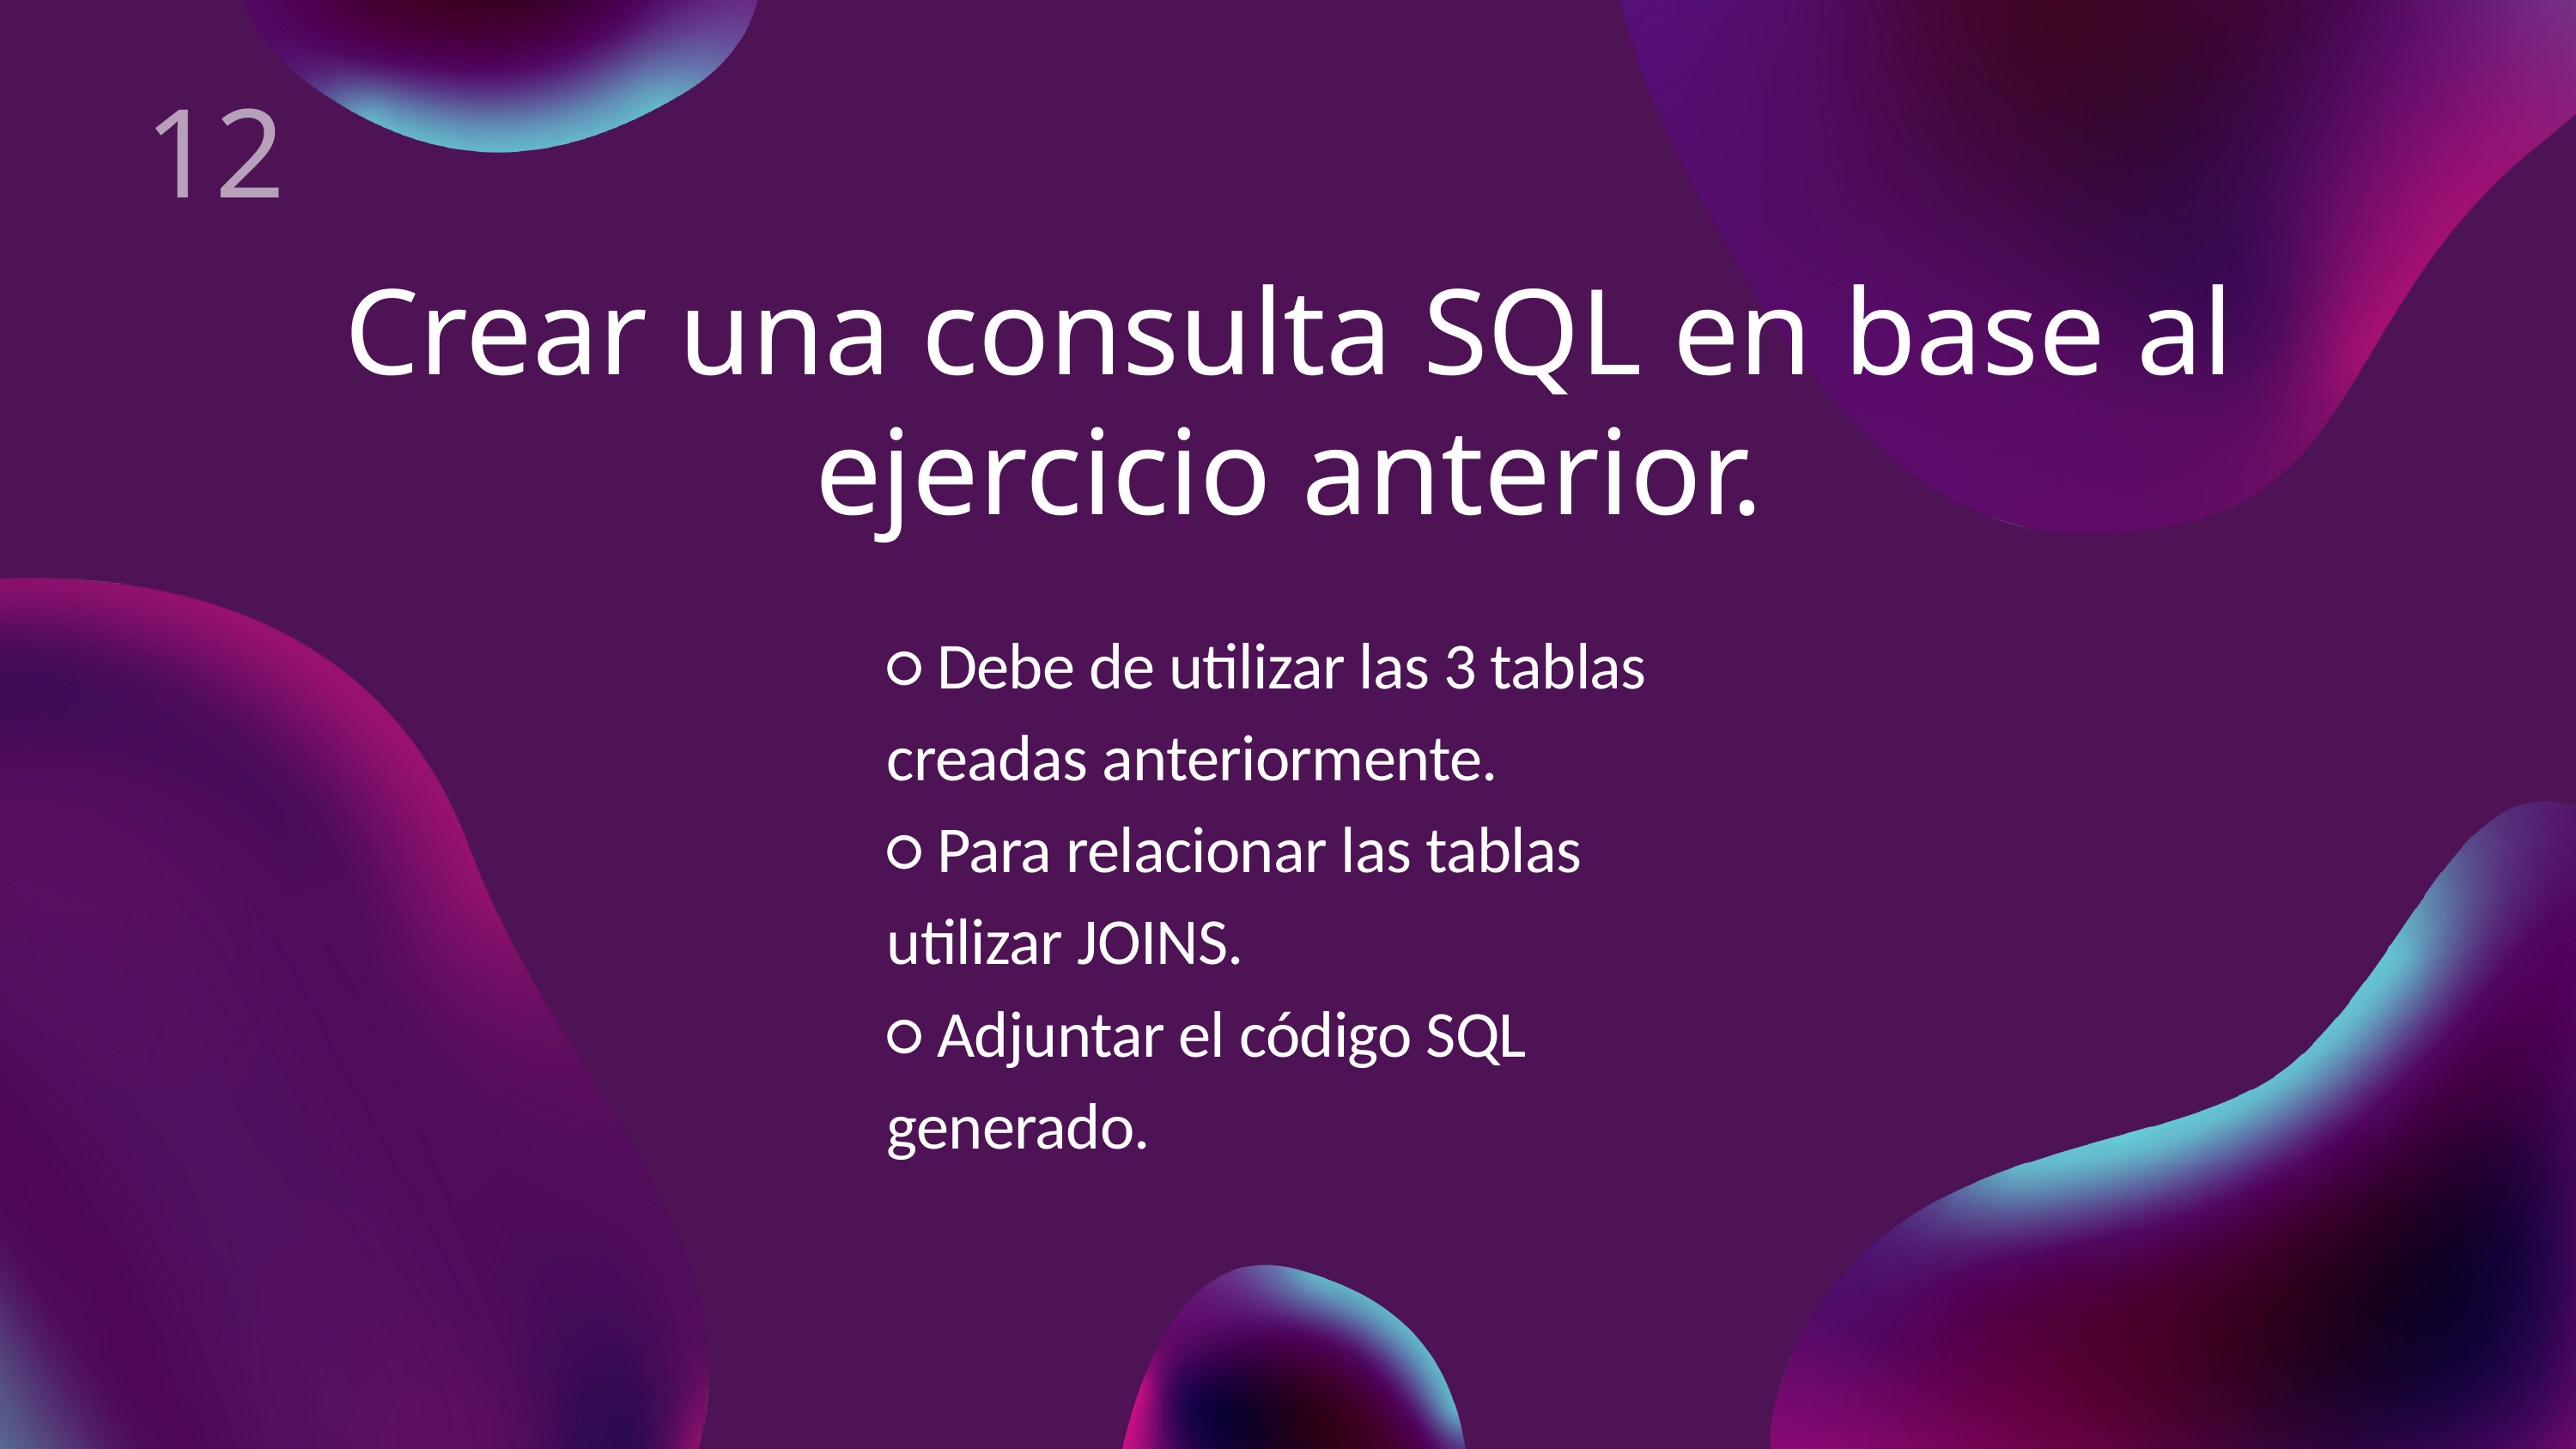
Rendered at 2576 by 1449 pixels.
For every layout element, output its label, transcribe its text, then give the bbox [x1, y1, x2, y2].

picture [1583, 0, 2576, 539]
picture [1757, 620, 2576, 1449]
picture [1071, 1254, 1470, 1449]
text_box ○ Debe de utilizar las 3 tablas creadas anteriormente. ○ Para relacionar las tablas utilizar JOINS. ○ Adjuntar el código SQL generado. [886, 609, 1692, 1254]
picture [0, 587, 728, 1449]
picture [149, 0, 781, 258]
text_box 12 [144, 76, 411, 222]
text_box Crear una consulta SQL en base al ejercicio anterior. [198, 258, 1578, 538]
